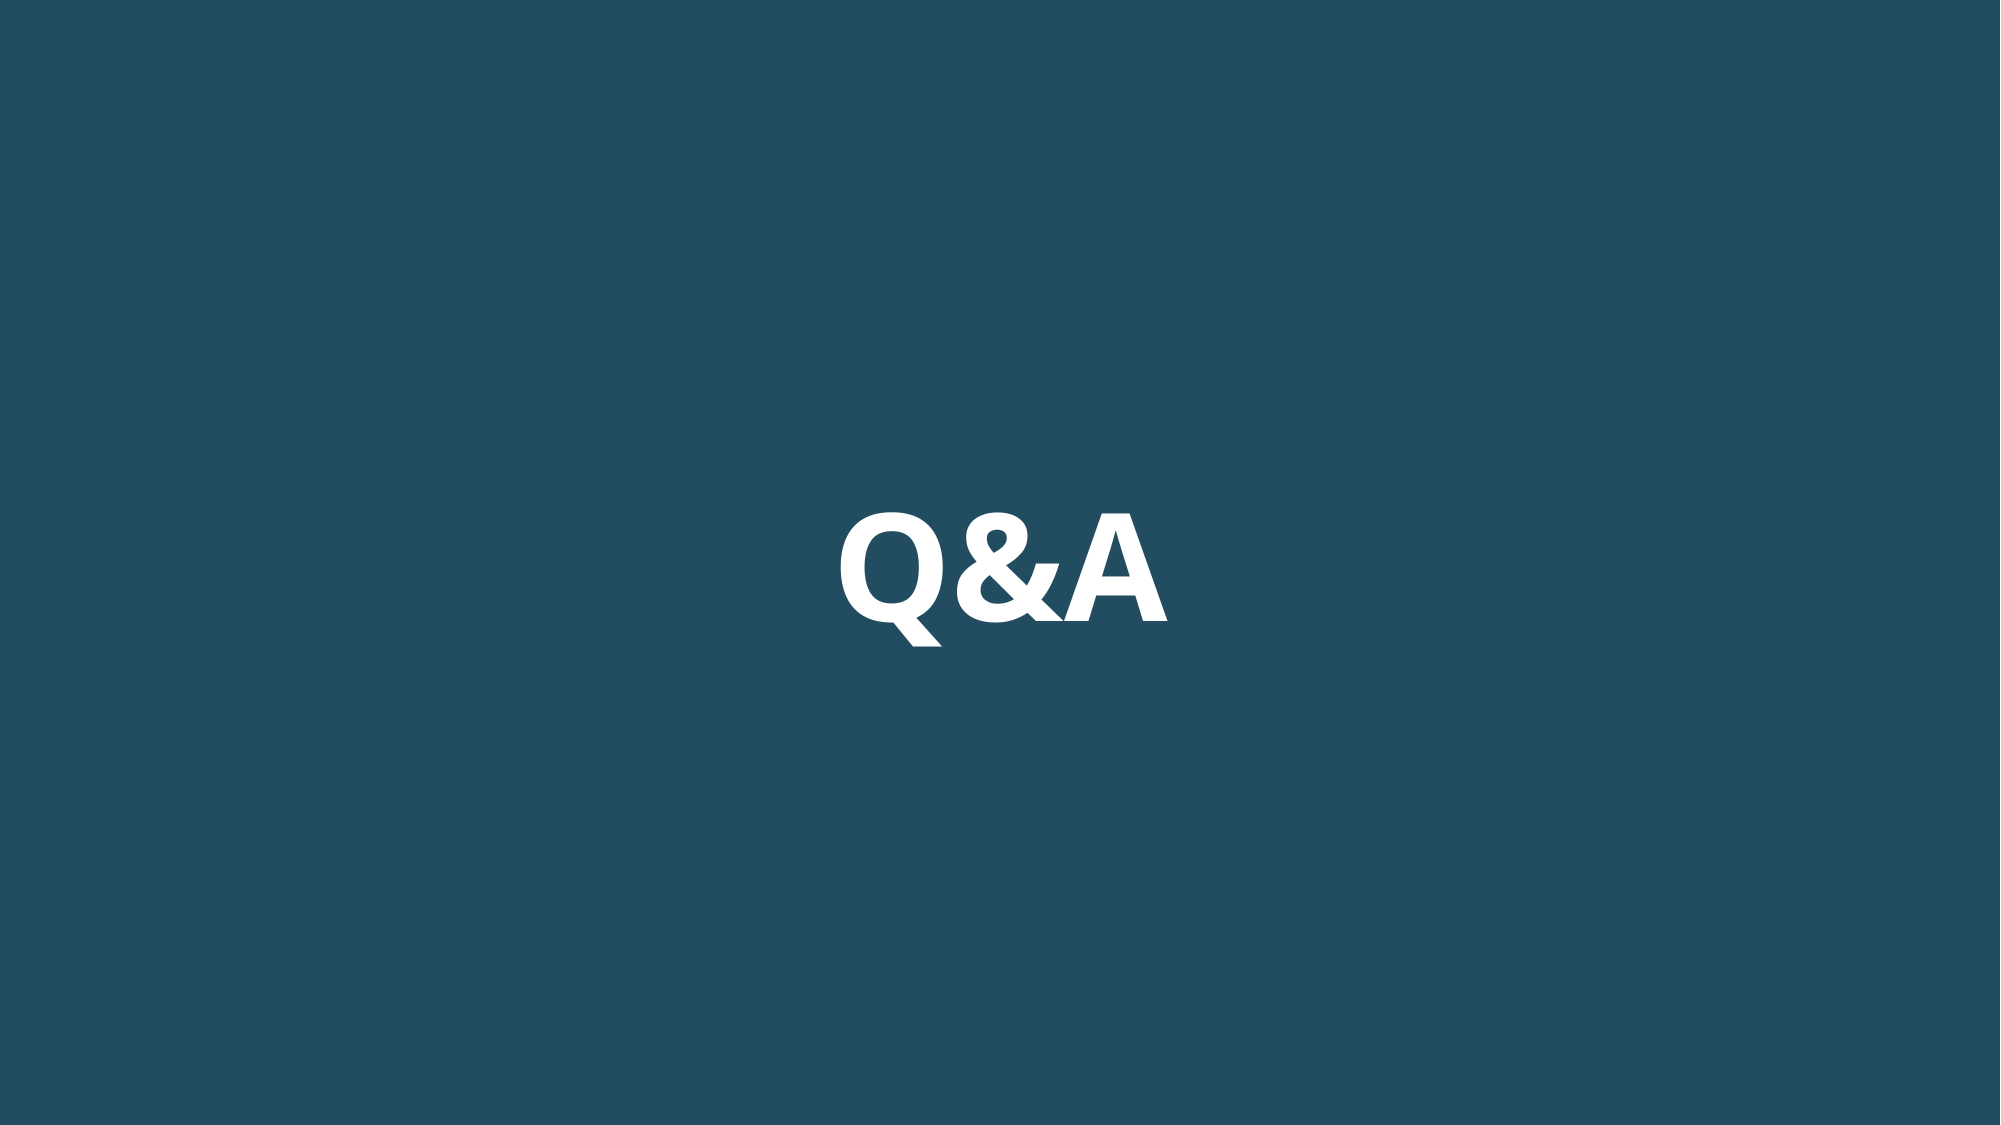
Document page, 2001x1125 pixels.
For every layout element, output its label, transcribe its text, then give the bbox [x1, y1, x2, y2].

text_box Q&A [756, 463, 1244, 659]
